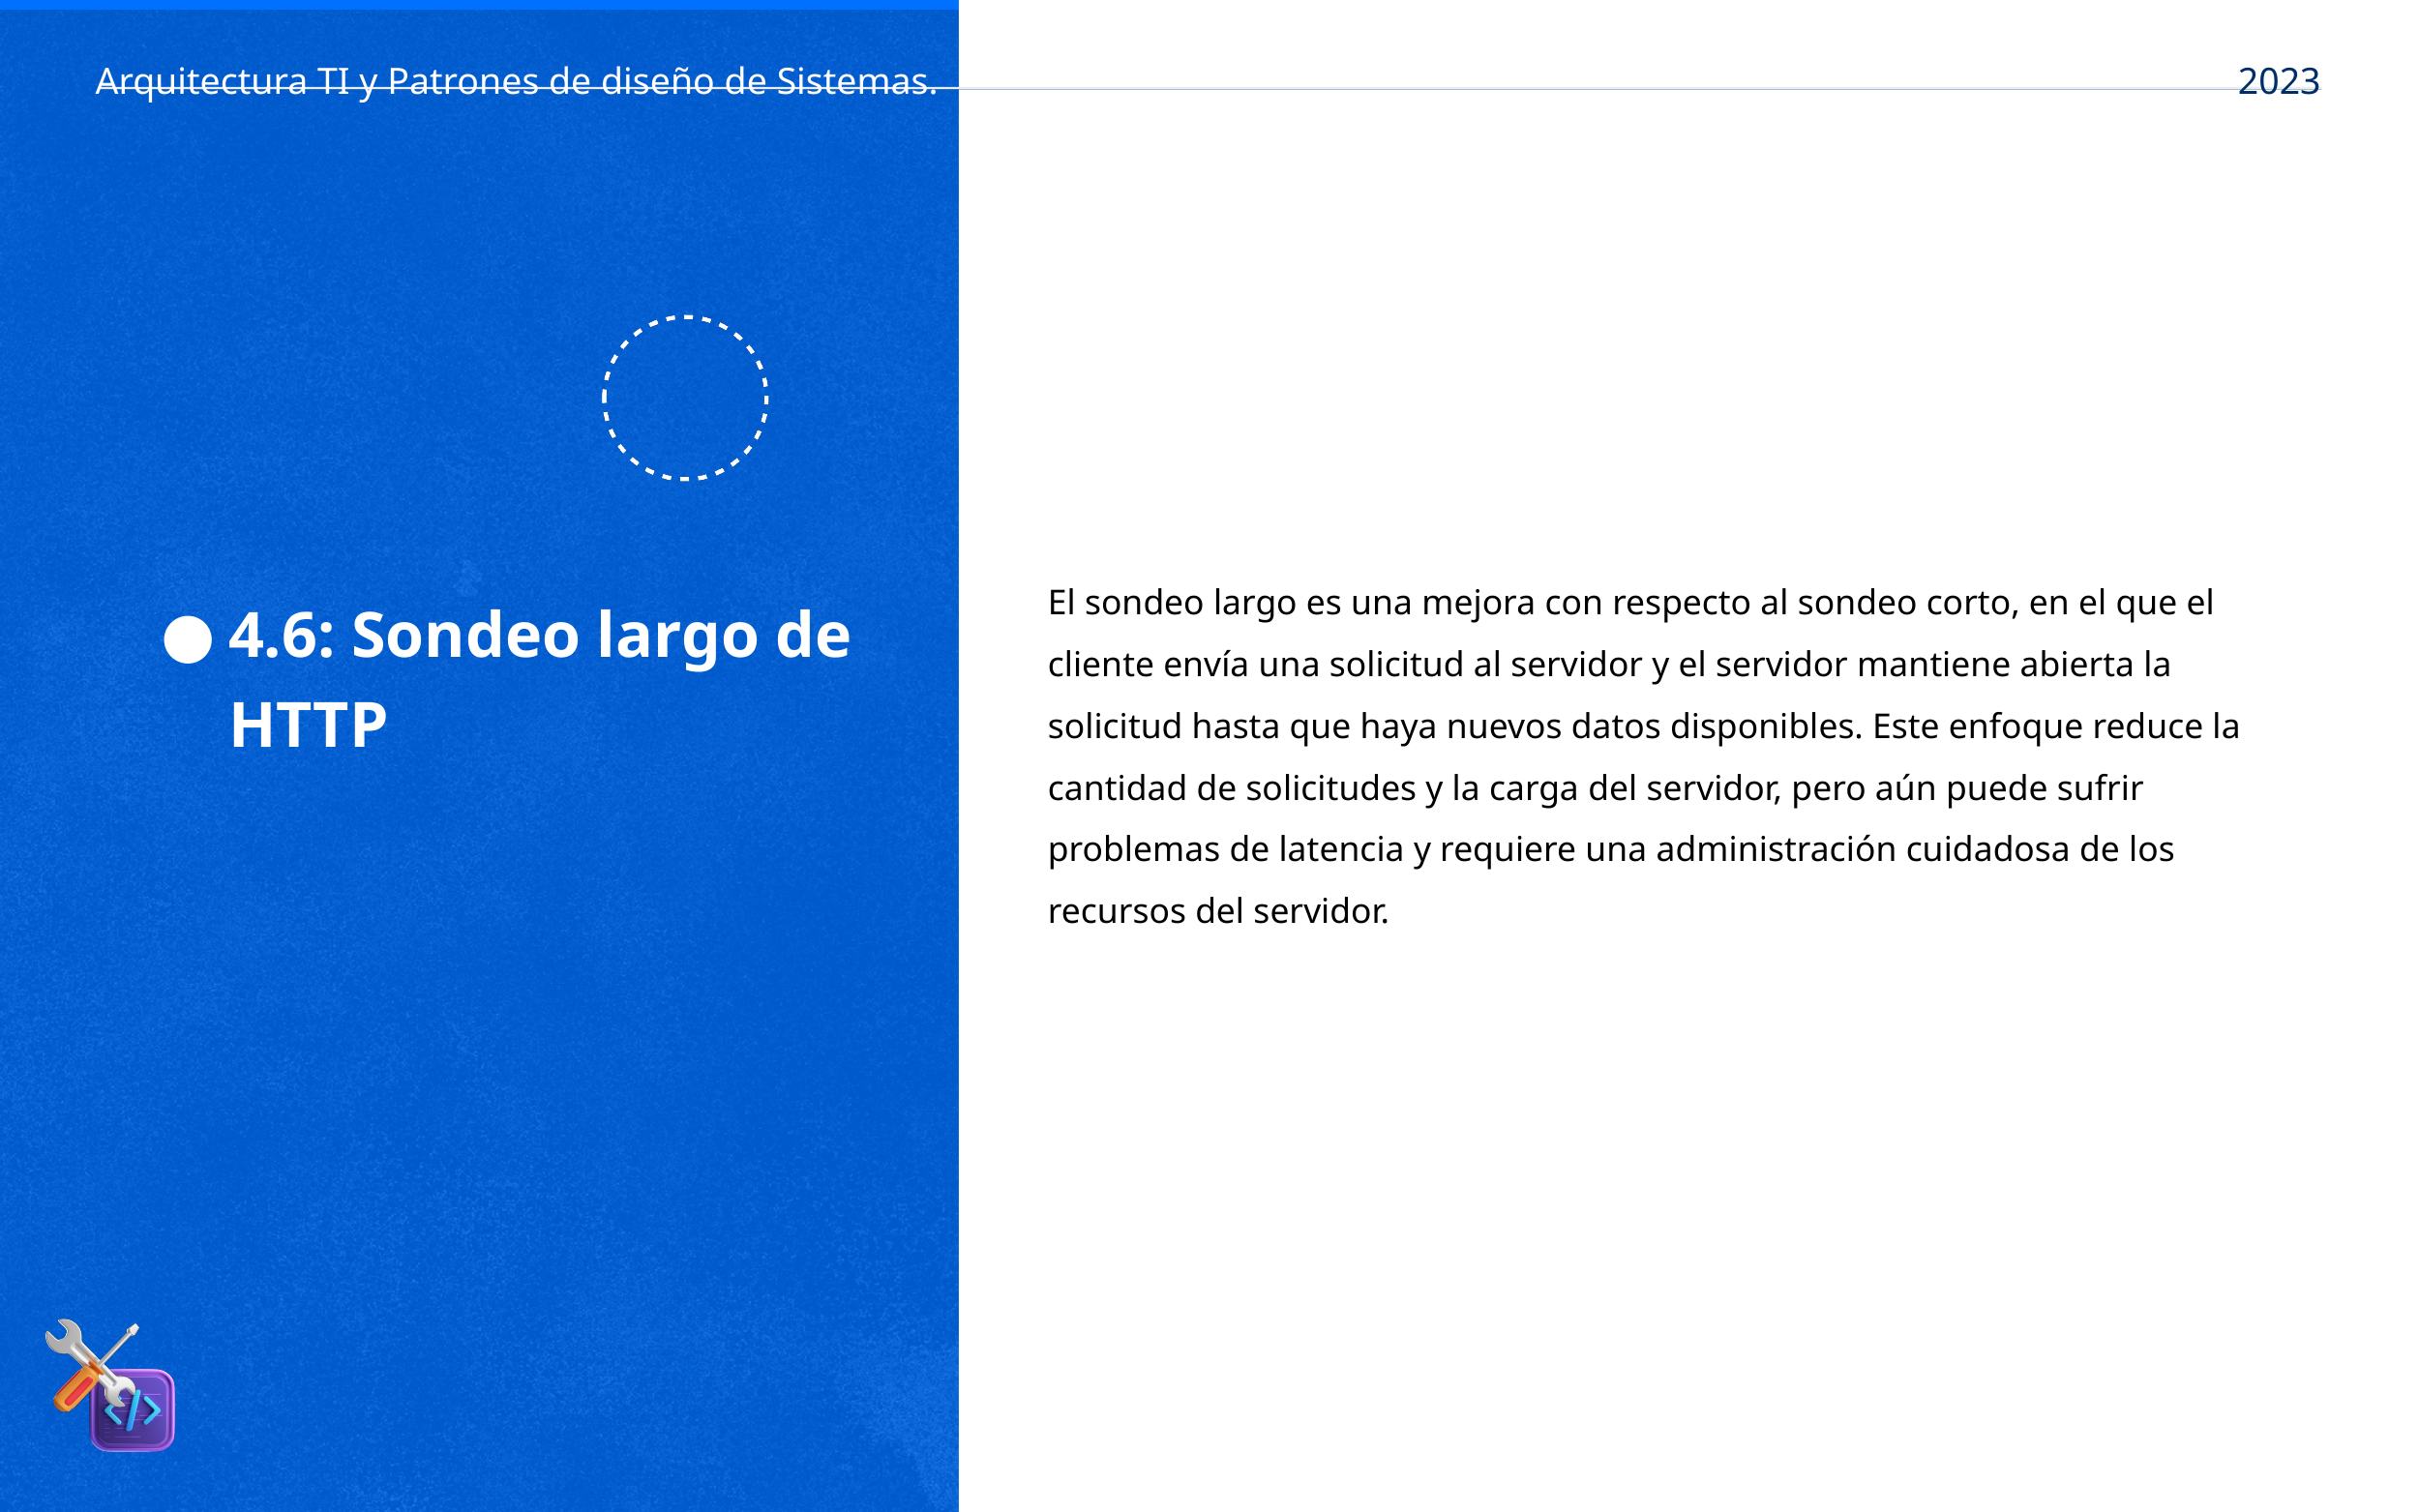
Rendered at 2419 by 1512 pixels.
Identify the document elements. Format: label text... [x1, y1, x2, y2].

text_box 2023 [2051, 36, 2321, 86]
picture [0, 0, 2322, 1512]
text_box El sondeo largo es una mejora con respecto al sondeo corto, en el que el cliente envía una solicitud al servidor y el servidor mantiene abierta la solicitud hasta que haya nuevos datos disponibles. Este enfoque reduce la cantidad de solicitudes y la carga del servidor, pero aún puede sufrir problemas de latencia y requiere una administración cuidadosa de los recursos del servidor. [1047, 559, 2354, 930]
